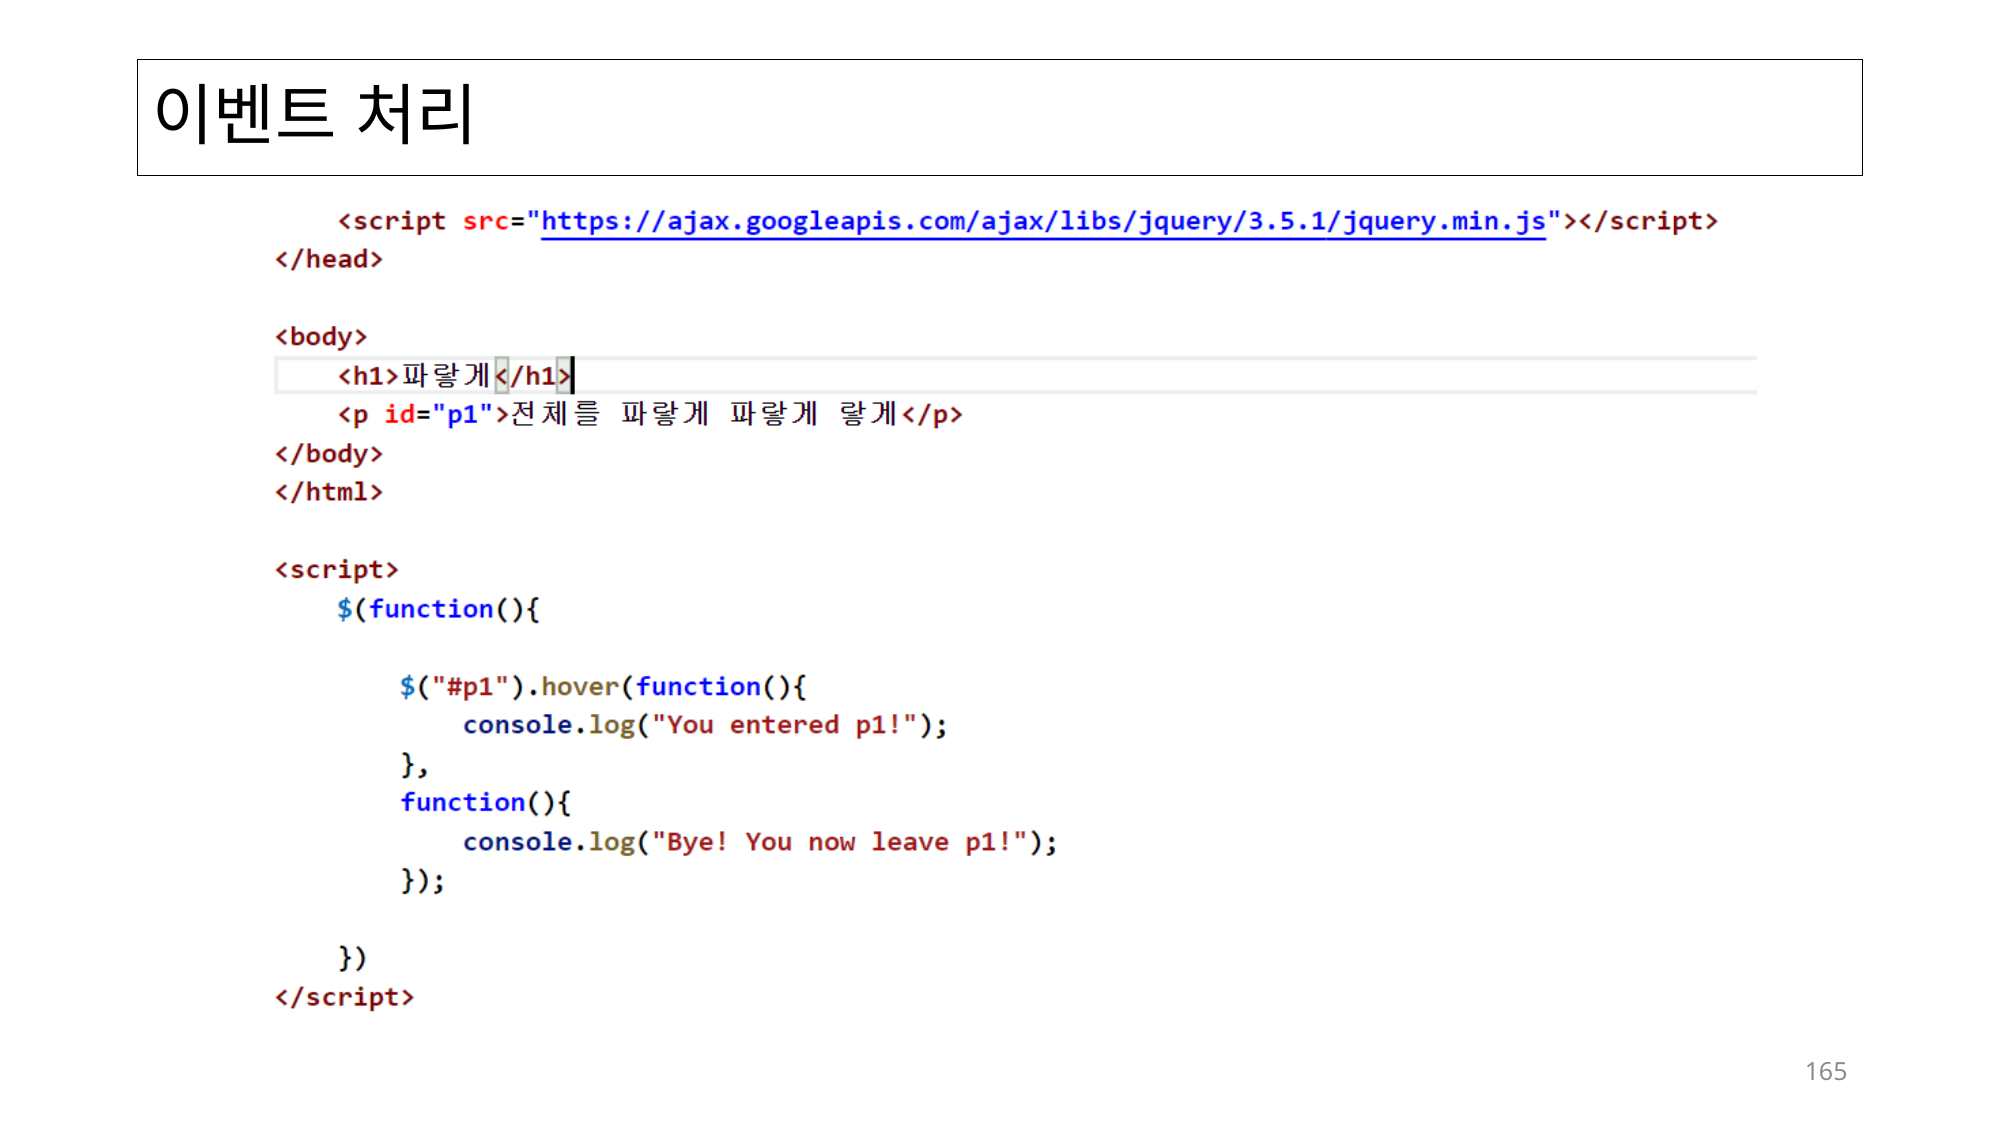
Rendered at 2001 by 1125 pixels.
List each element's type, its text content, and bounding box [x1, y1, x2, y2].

slide_number 165 [1412, 1042, 1863, 1103]
title 이벤트 처리 [137, 59, 1863, 176]
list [243, 197, 1757, 1014]
